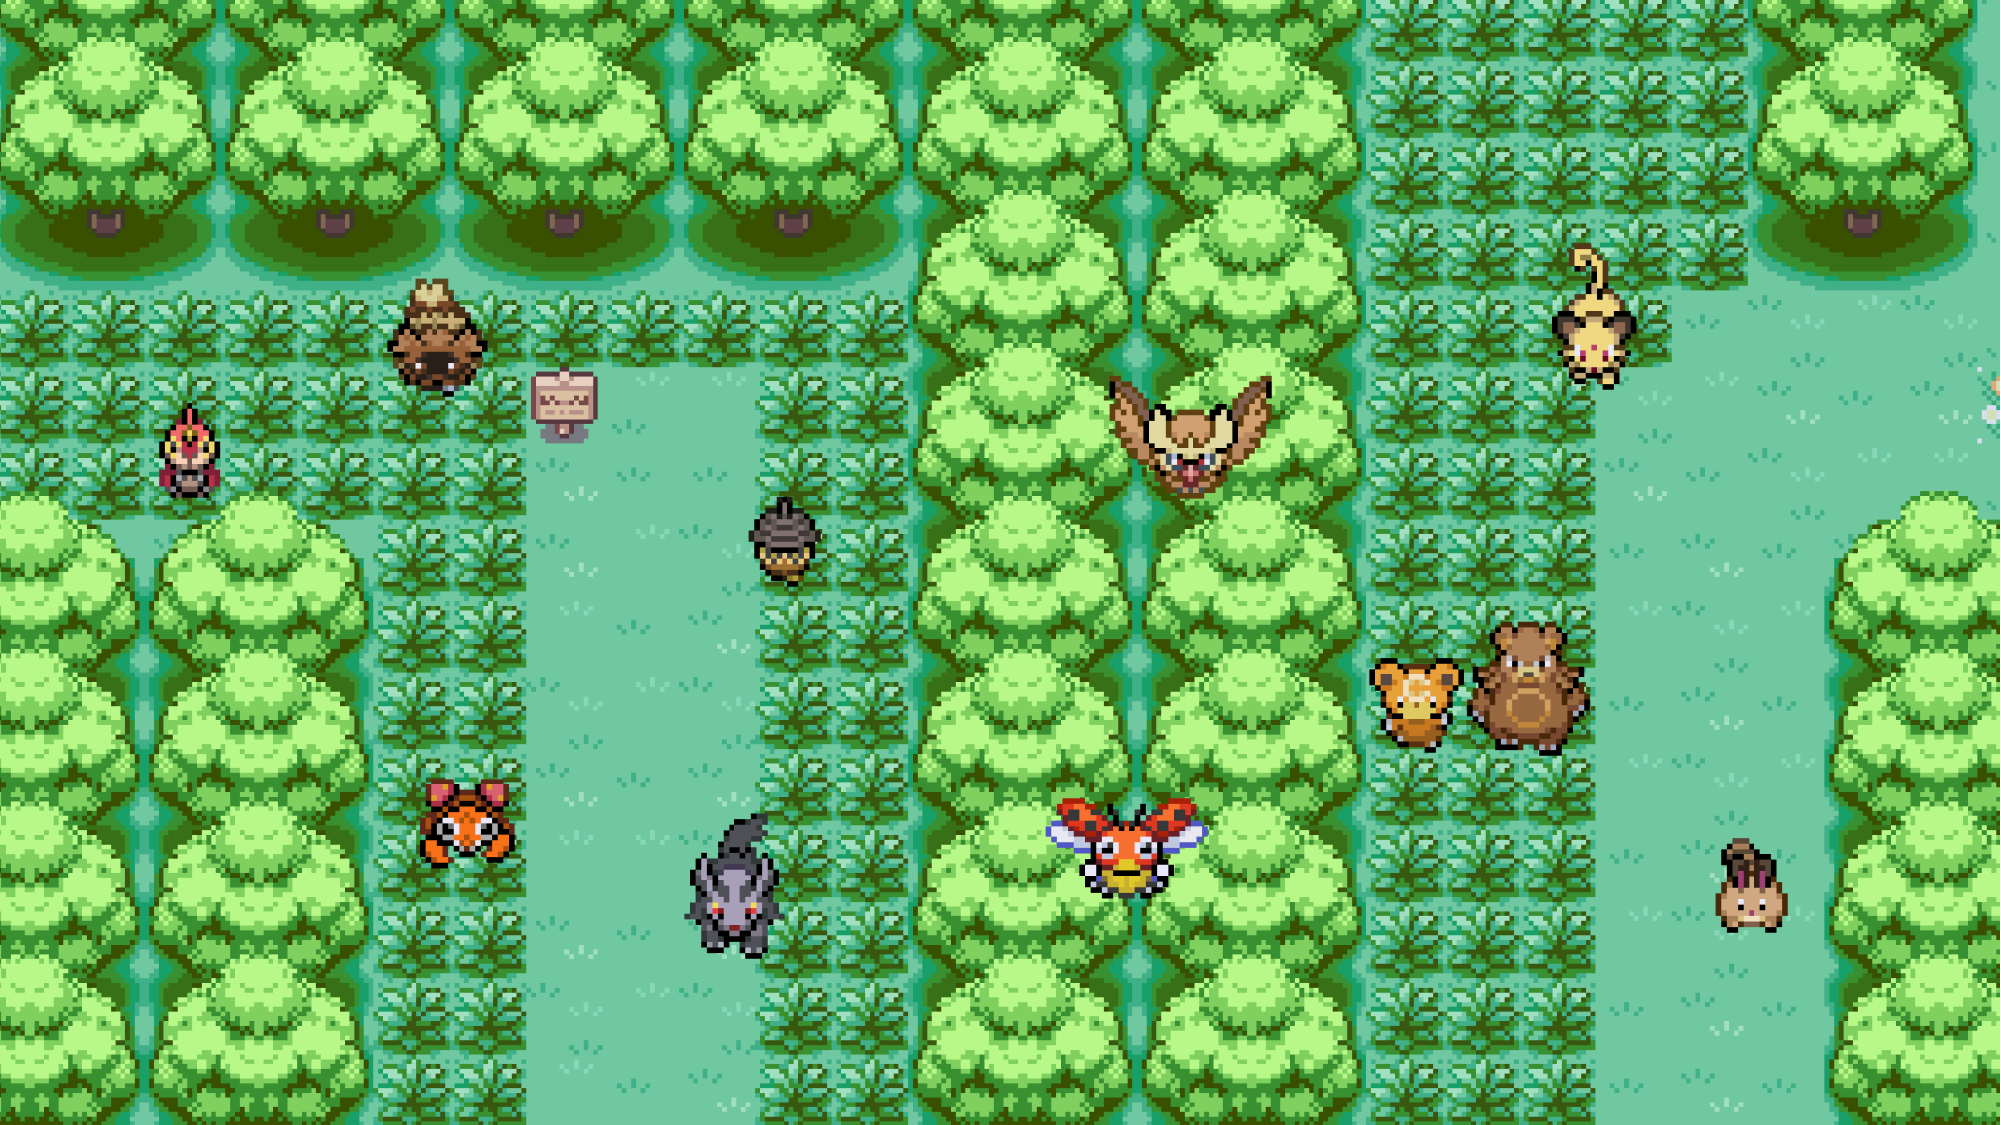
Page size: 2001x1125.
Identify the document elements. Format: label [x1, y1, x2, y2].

text_box [0, 0, 2000, 1125]
